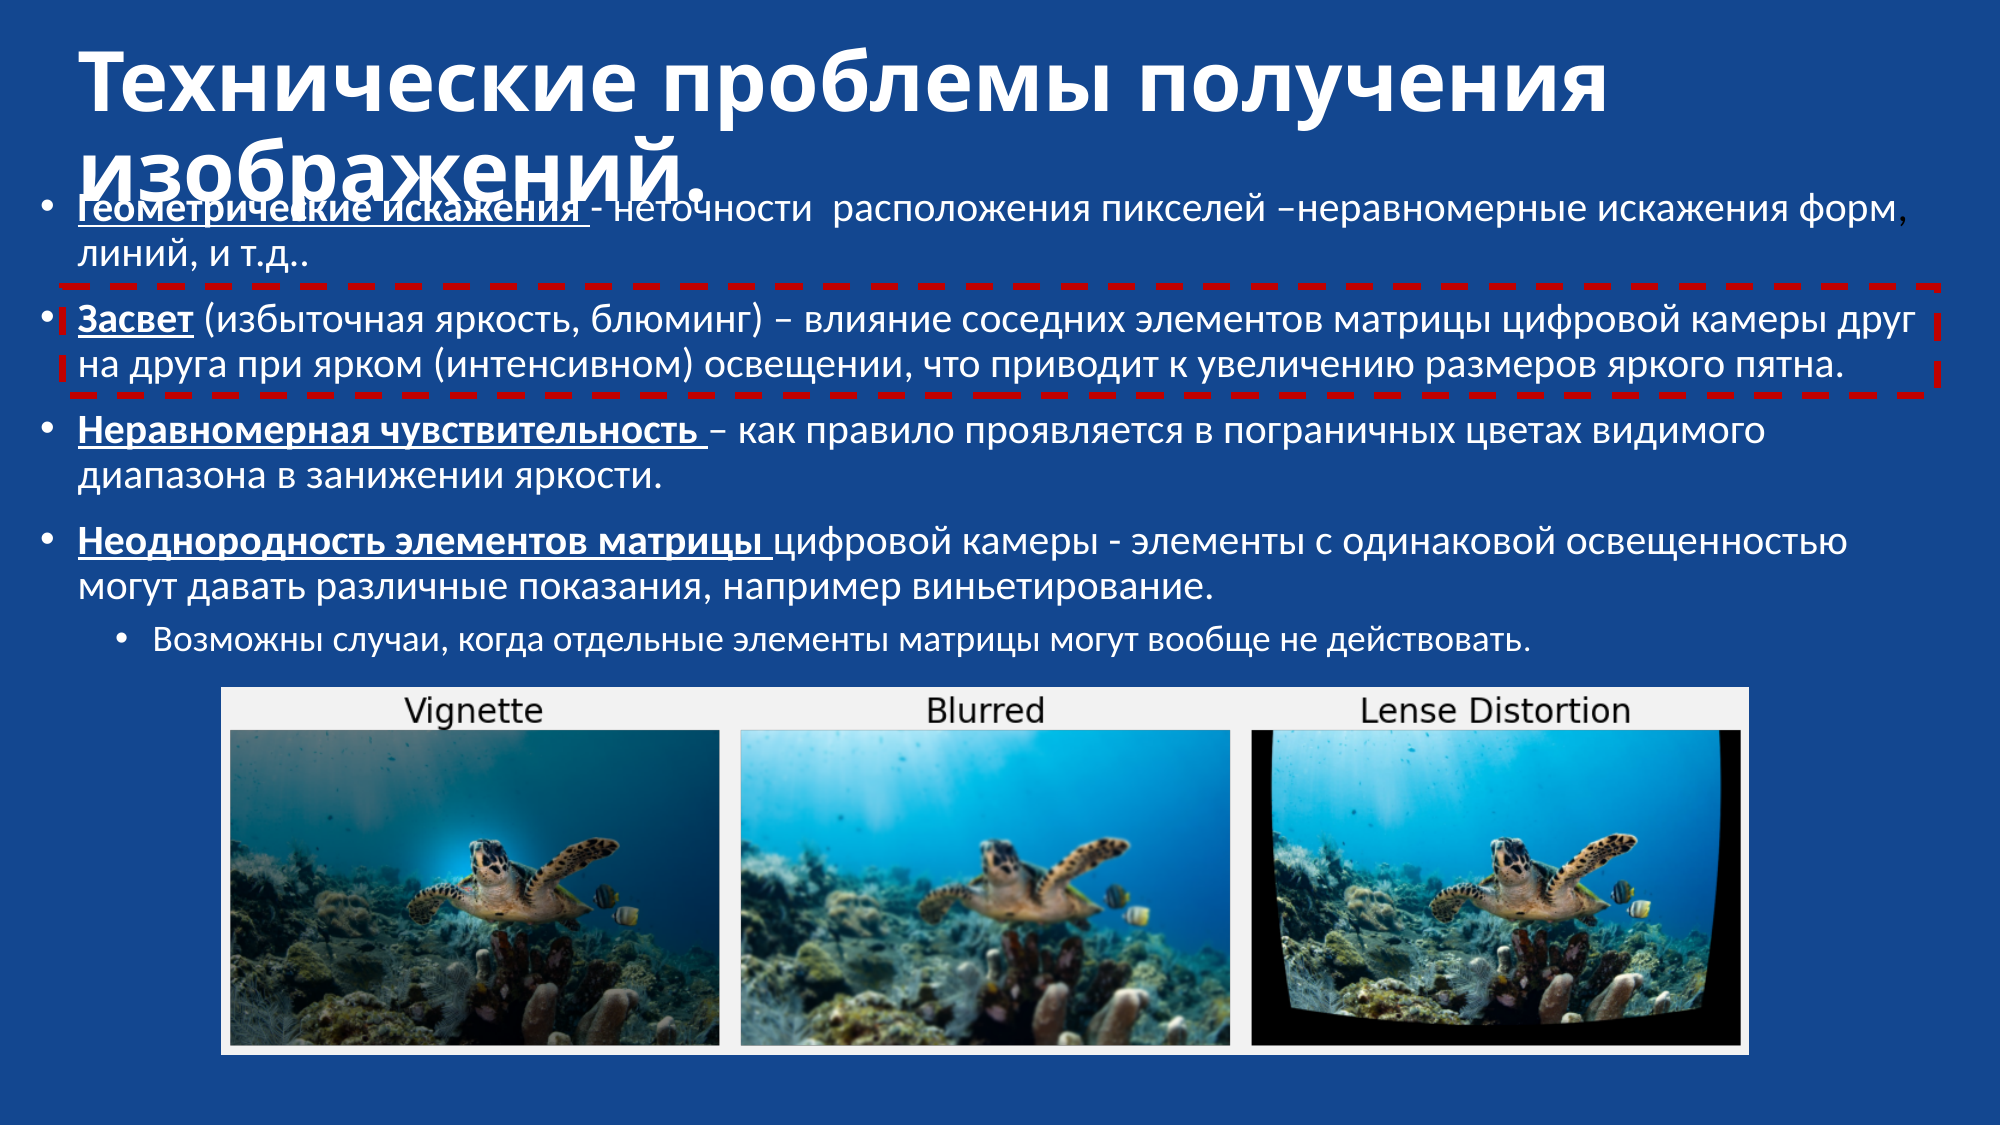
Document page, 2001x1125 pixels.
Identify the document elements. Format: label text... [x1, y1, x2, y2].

title Технические проблемы получения изображений. [62, 20, 1984, 238]
text_box [62, 286, 1938, 396]
list Геометрические искажения - неточности расположения пикселей –неравномерные искажения форм, линий, и т.д.. Засвет (избыточная яркость, блюминг) – влияние соседних элементов матрицы цифровой камеры друг на друга при ярком (интенсивном) освещении, что приводит к увеличению размеров яркого пятна. Неравномерная чувствительность – как правило проявляется в пограничных цветах видимого диапазона в занижении яркости. Неоднородность элементов матрицы цифровой камеры - элементы с одинаковой освещенностью могут давать различные показания, например виньетирование. Возможны случаи, когда отдельные элементы матрицы могут вообще не действовать. [25, 178, 1938, 1073]
picture [220, 686, 1749, 1055]
